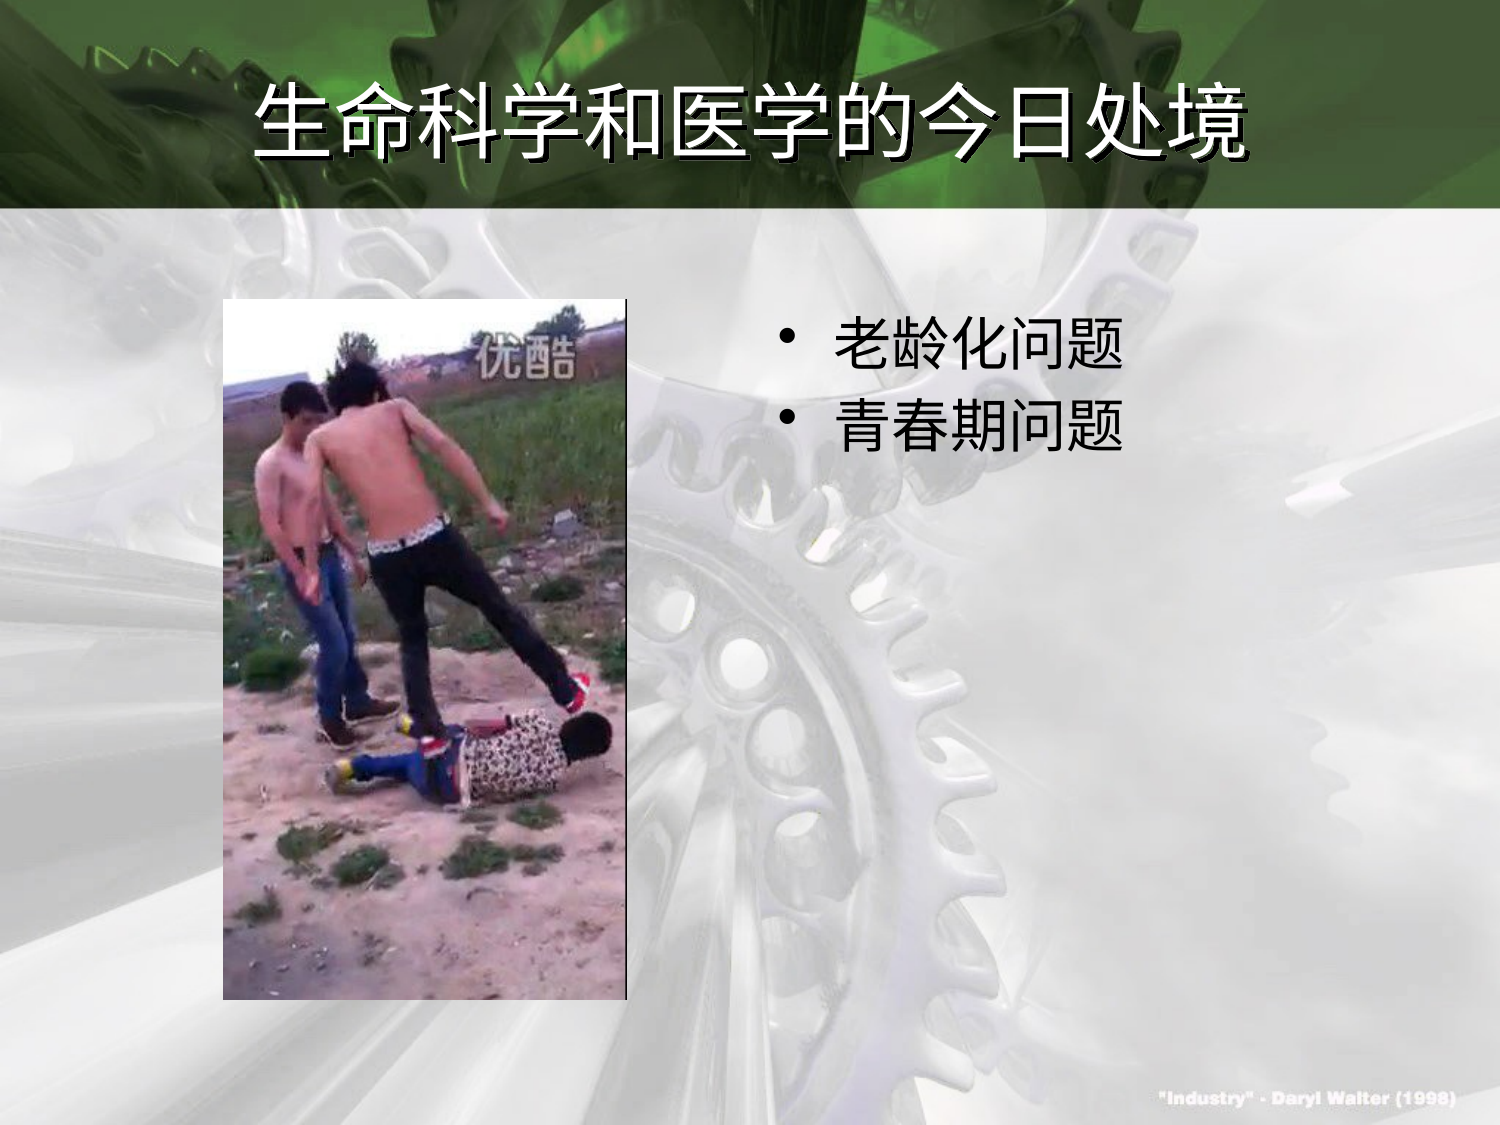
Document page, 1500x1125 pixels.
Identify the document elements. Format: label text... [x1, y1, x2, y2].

title 生命科学和医学的今日处境 [112, 24, 1388, 213]
list 老龄化问题 青春期问题 [762, 299, 1388, 1001]
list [223, 299, 627, 1001]
picture [0, 0, 1500, 1125]
